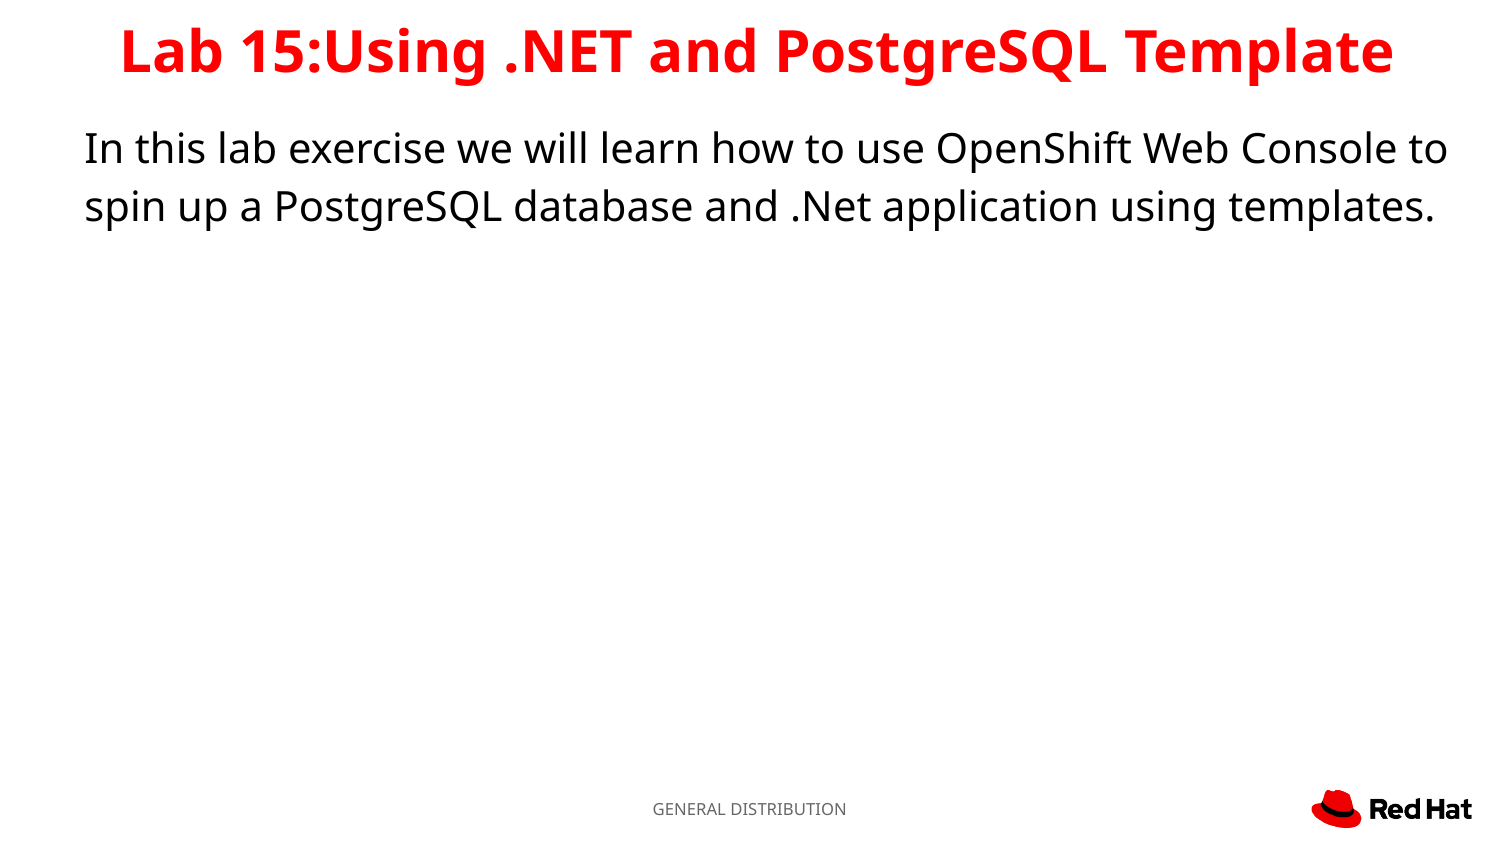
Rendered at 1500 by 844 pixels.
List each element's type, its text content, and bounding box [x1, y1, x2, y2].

picture [1311, 790, 1472, 828]
title Lab 15:Using .NET and PostgreSQL Template [15, 0, 1500, 100]
list In this lab exercise we will learn how to use OpenShift Web Console to spin up a PostgreSQL database and .Net application using templates. [69, 100, 1476, 707]
